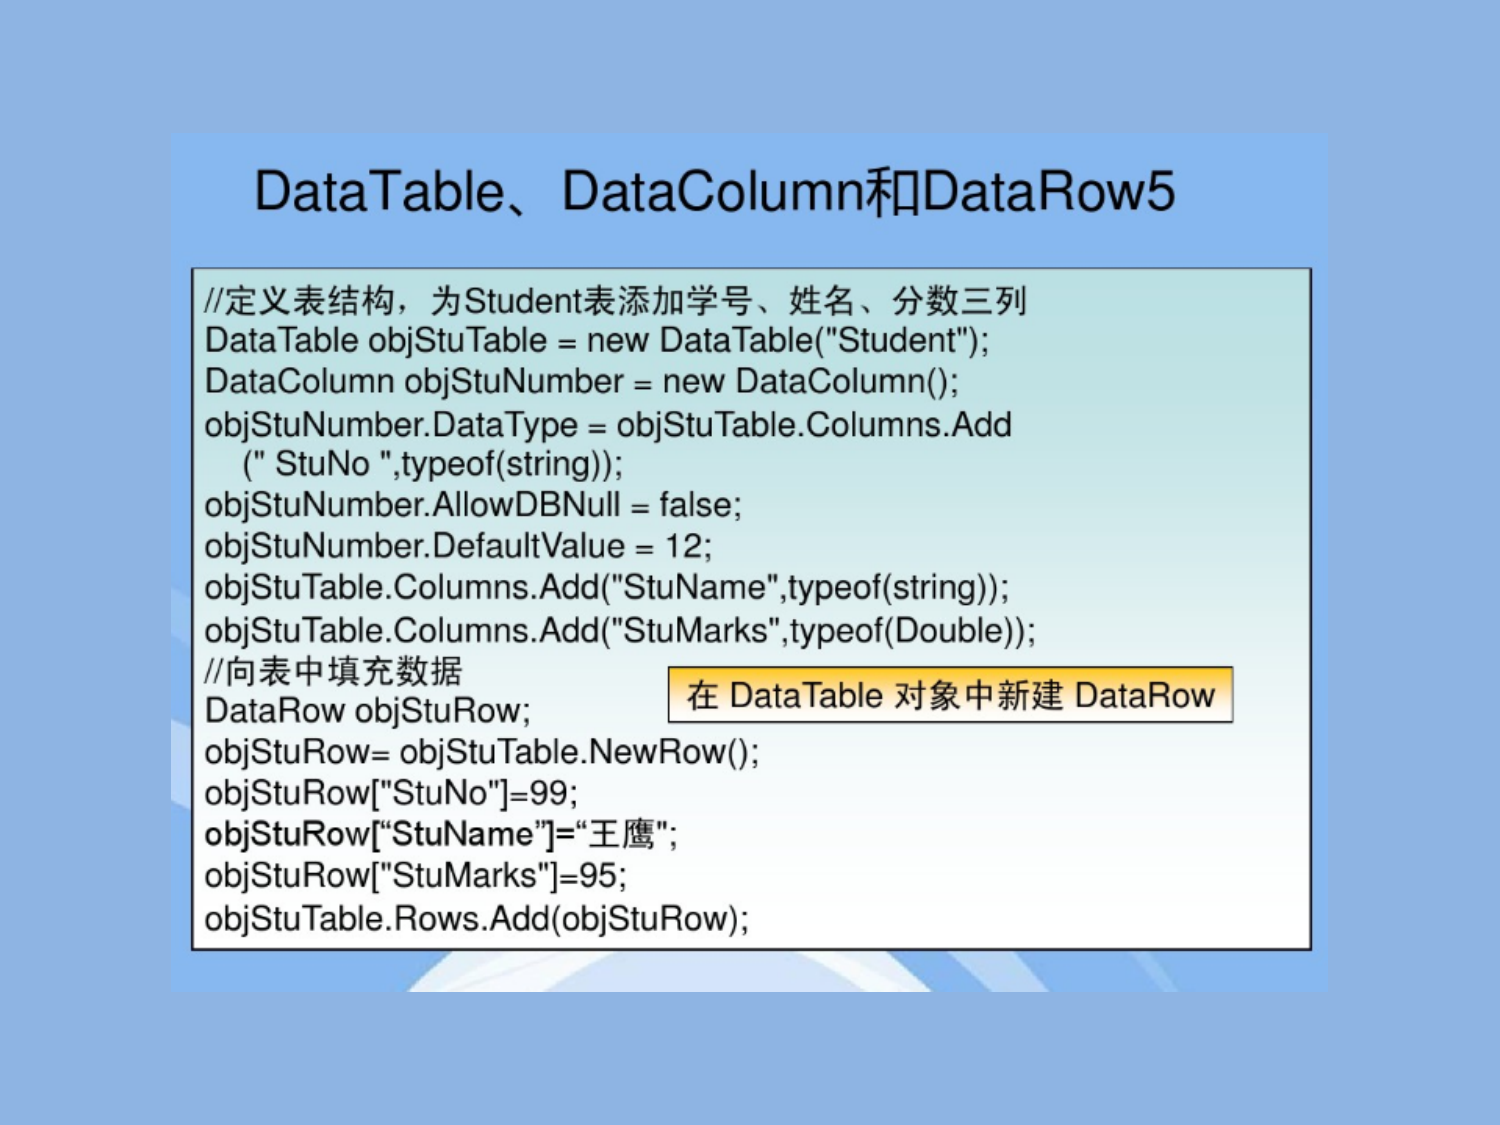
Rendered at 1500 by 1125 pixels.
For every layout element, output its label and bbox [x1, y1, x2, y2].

picture [171, 133, 1329, 992]
